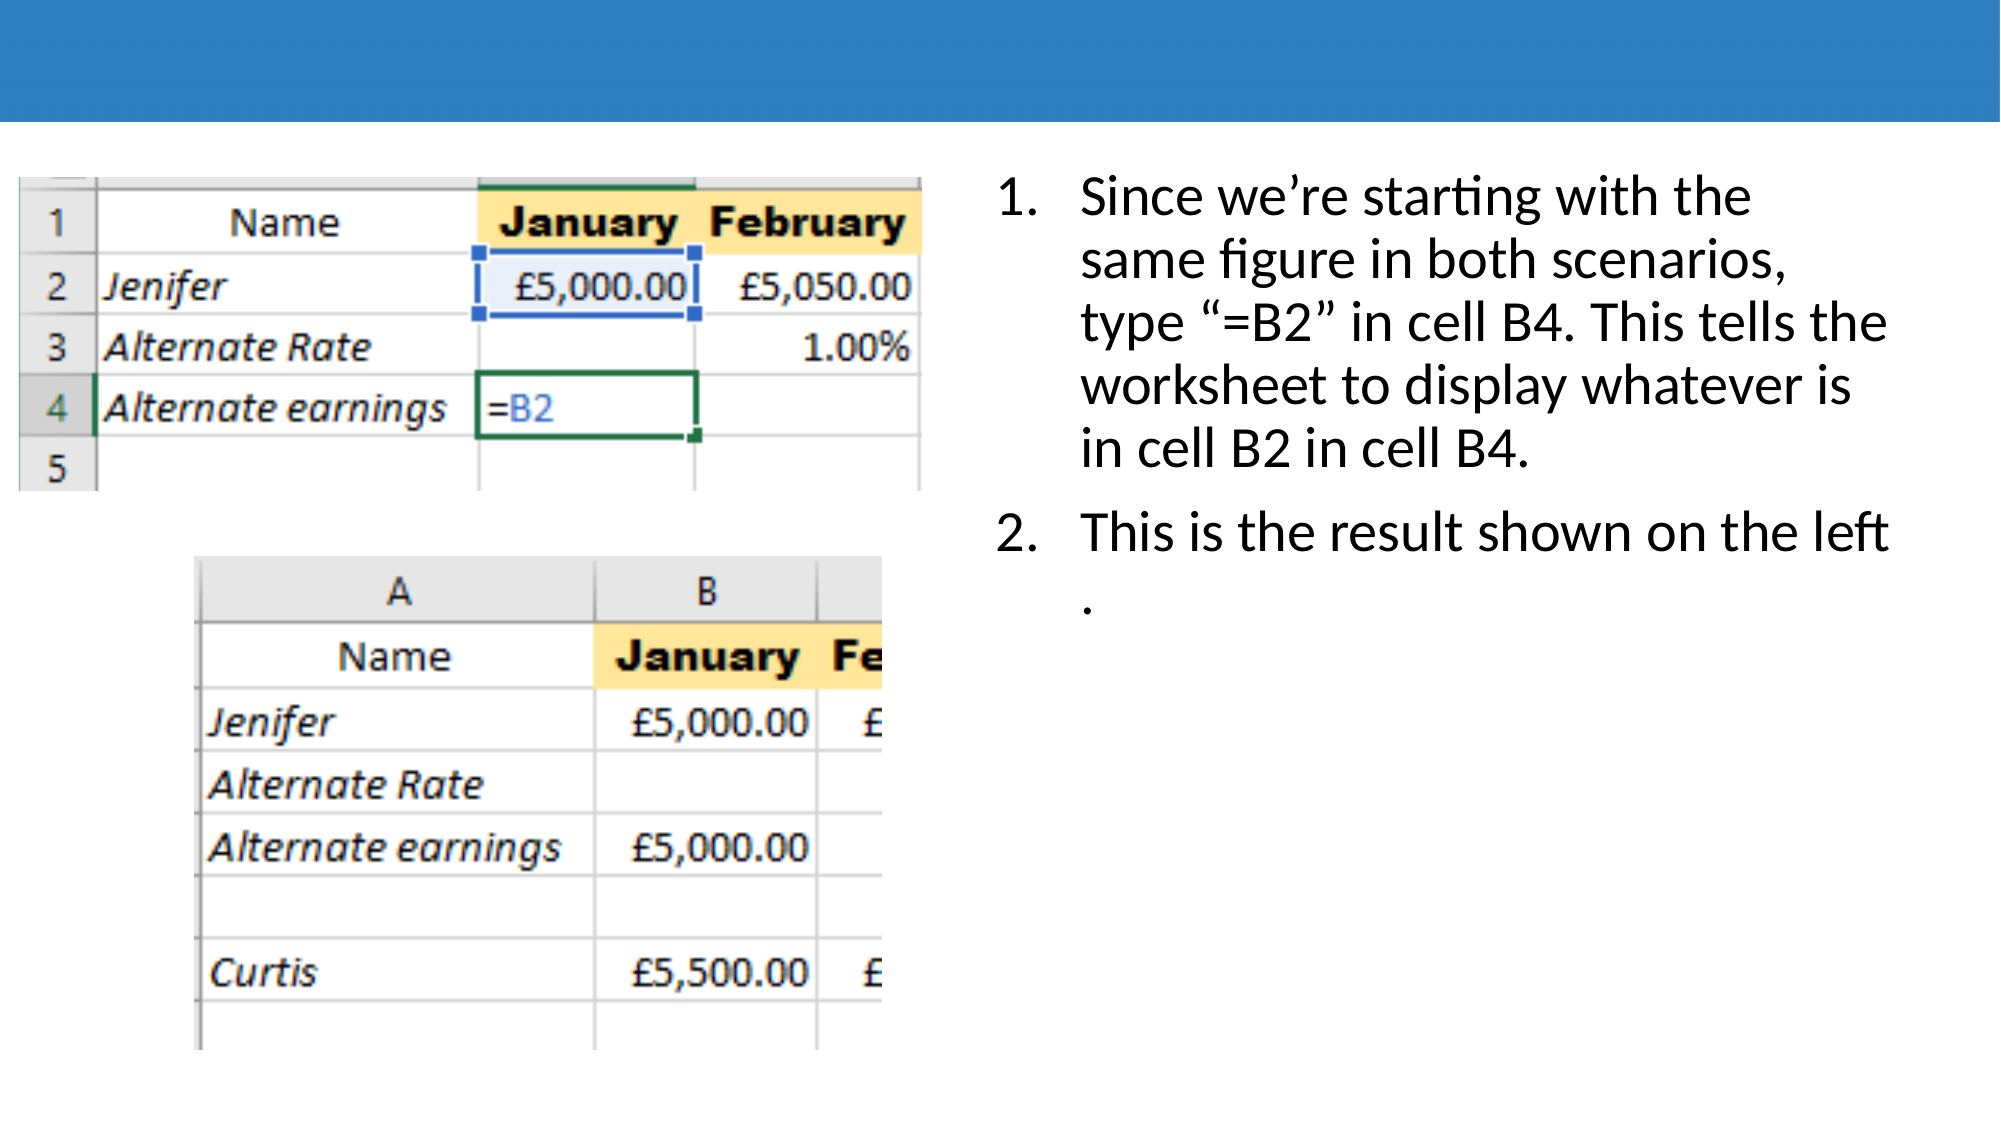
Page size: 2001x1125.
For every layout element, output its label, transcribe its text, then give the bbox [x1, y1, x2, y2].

picture [0, 0, 2000, 122]
list Since we’re starting with the same figure in both scenarios, type “=B2” in cell B4. This tells the worksheet to display whatever is in cell B2 in cell B4. This is the result shown on the left . [980, 158, 1907, 1082]
picture [18, 177, 923, 492]
picture [194, 556, 882, 1051]
